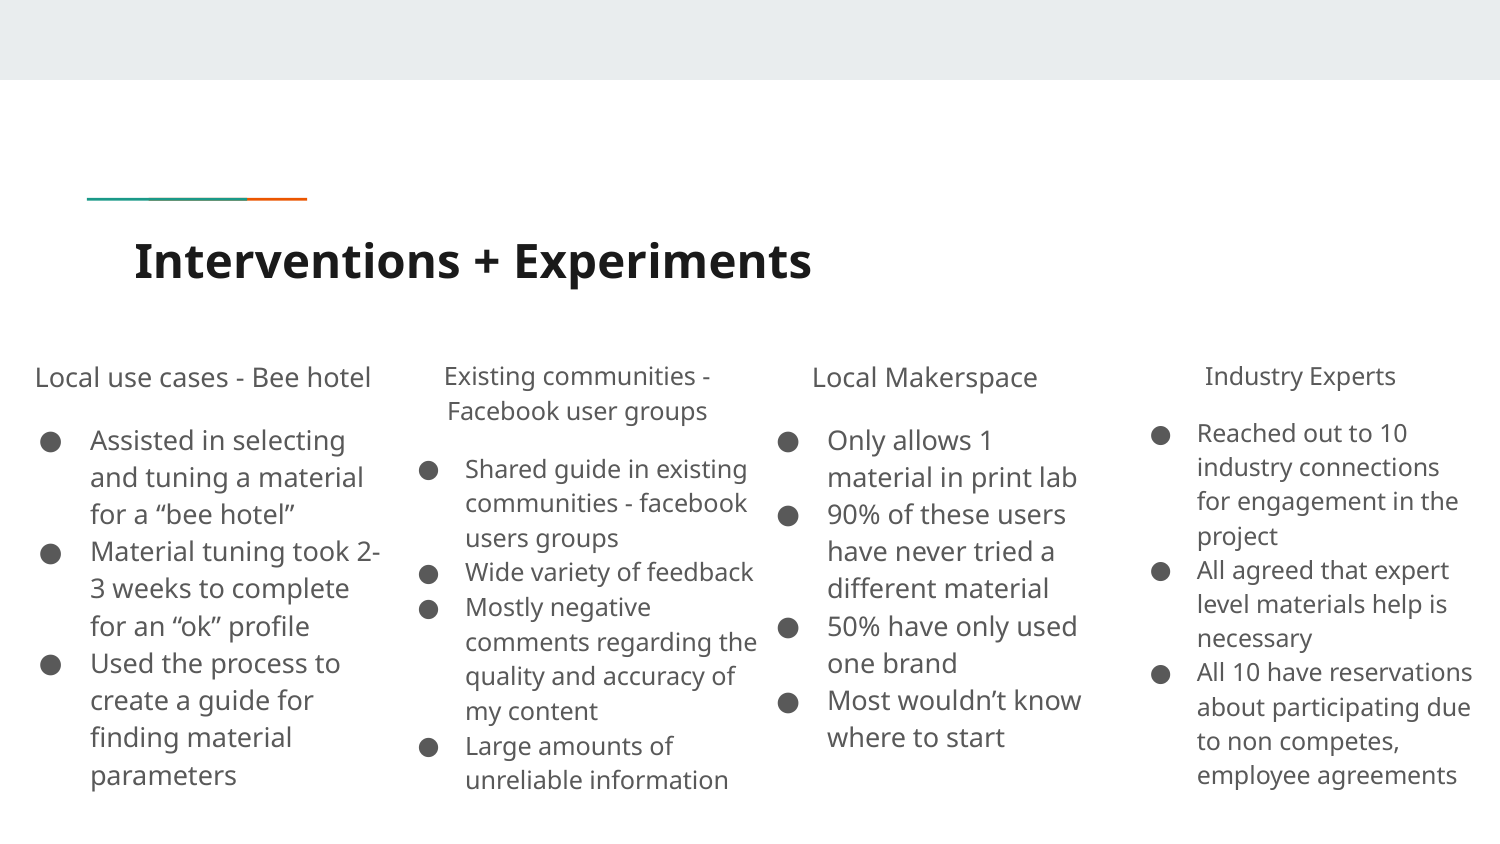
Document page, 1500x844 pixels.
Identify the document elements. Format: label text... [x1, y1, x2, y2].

list Industry Experts Reached out to 10 industry connections for engagement in the project All agreed that expert level materials help is necessary All 10 have reservations about participating due to non competes, employee agreements [1113, 341, 1489, 813]
list Local Makerspace Only allows 1 material in print lab 90% of these users have never tried a different material 50% have only used one brand Most wouldn’t know where to start [737, 341, 1113, 813]
list Existing communities - Facebook user groups Shared guide in existing communities - facebook users groups Wide variety of feedback Mostly negative comments regarding the quality and accuracy of my content Large amounts of unreliable information [380, 341, 737, 813]
title Interventions + Experiments [119, 216, 1381, 305]
list Local use cases - Bee hotel Assisted in selecting and tuning a material for a “bee hotel” Material tuning took 2-3 weeks to complete for an “ok” profile Used the process to create a guide for finding material parameters [0, 341, 380, 813]
